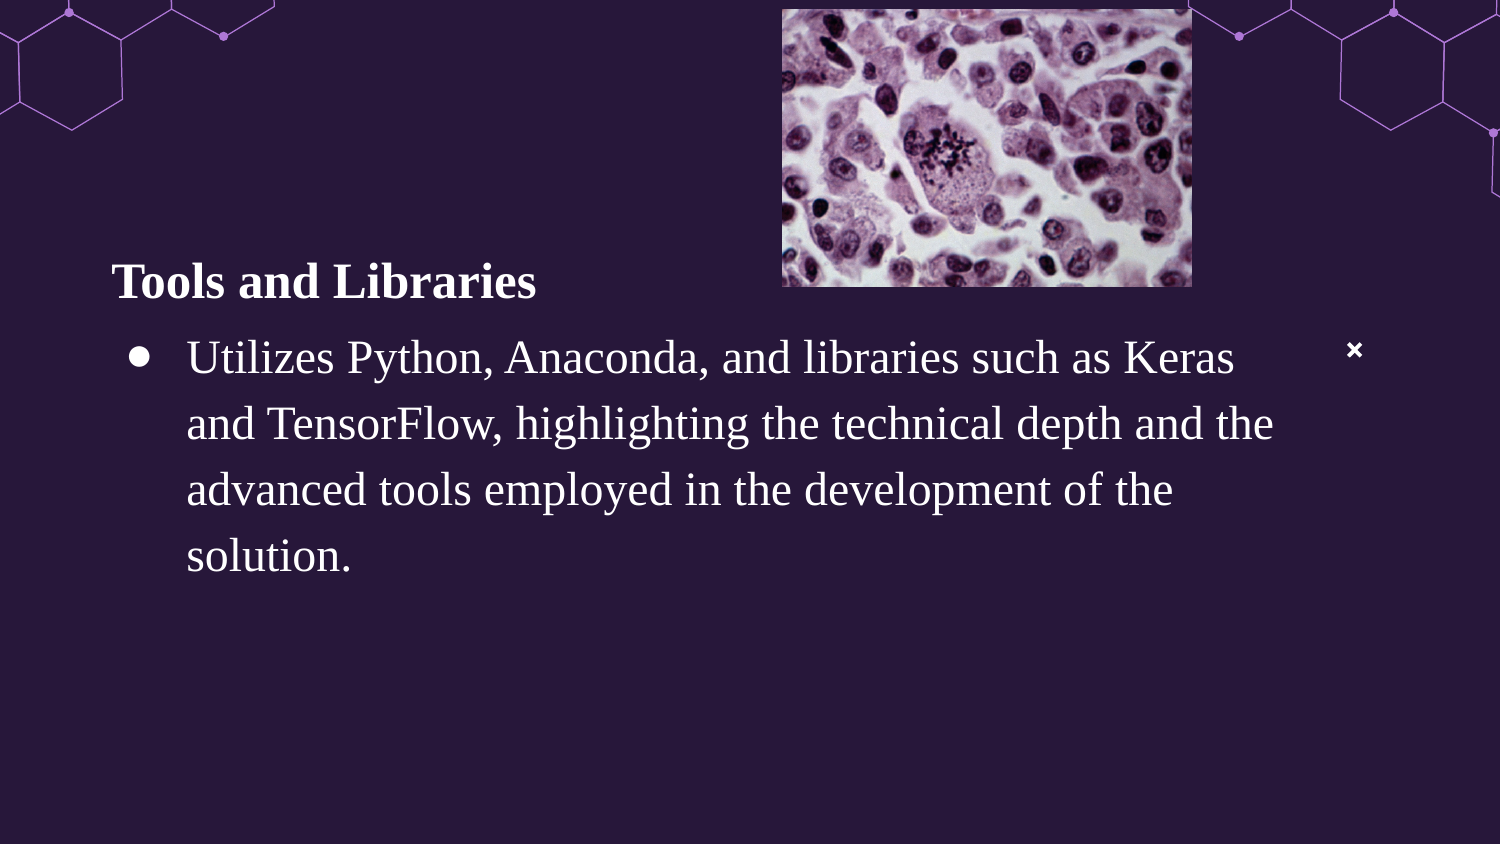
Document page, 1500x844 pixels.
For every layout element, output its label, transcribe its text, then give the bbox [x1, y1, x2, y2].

text_box Tools and Libraries Utilizes Python, Anaconda, and libraries such as Keras and TensorFlow, highlighting the technical depth and the advanced tools employed in the development of the solution. [96, 195, 1299, 597]
picture [782, 9, 1192, 287]
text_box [1348, 343, 1362, 357]
